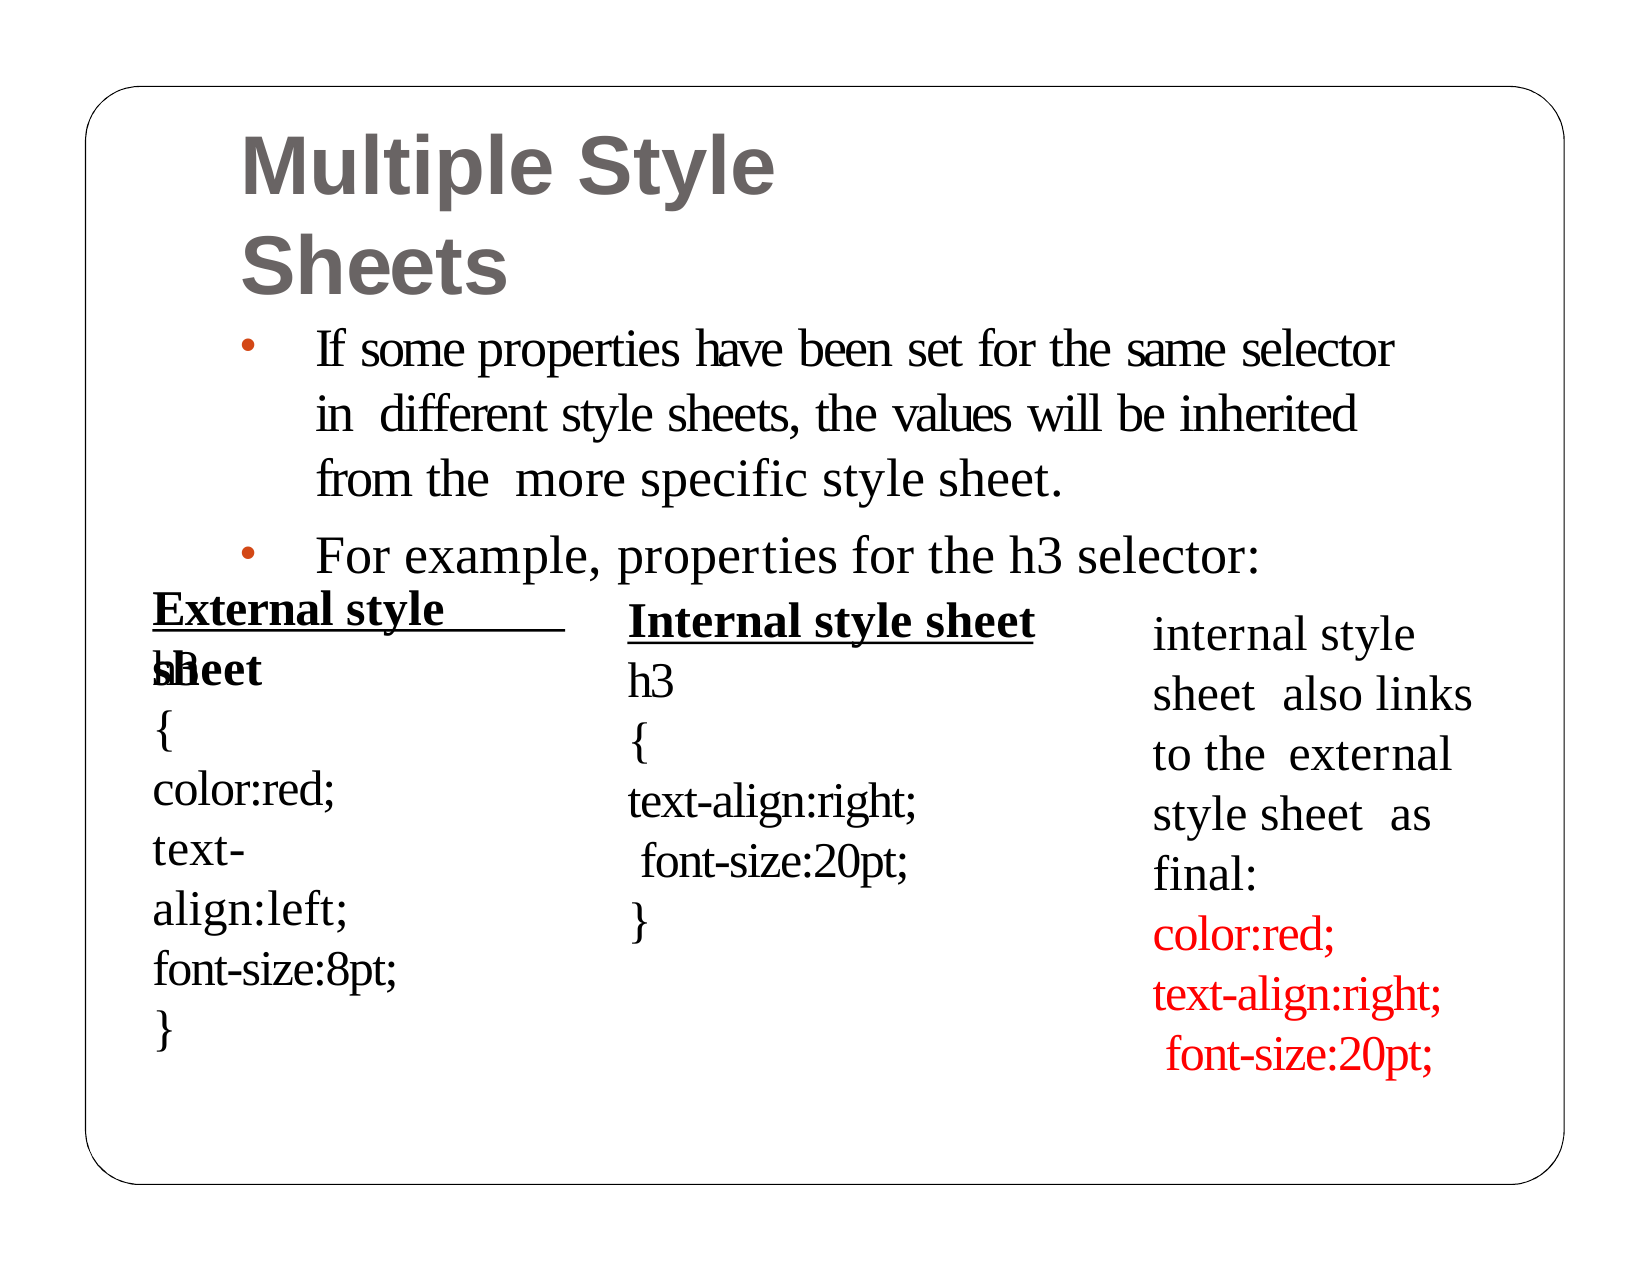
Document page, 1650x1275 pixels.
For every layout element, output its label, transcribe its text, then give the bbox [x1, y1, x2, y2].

text_box [627, 641, 1034, 645]
slide_number [113, 1113, 160, 1275]
text_box If some properties have been set for the same selector in different style sheets, the values will be inherited from the more specific style sheet. For example, properties for the h3 selector: [237, 310, 1423, 585]
title Multiple Style Sheets [237, 109, 983, 218]
text_box External style sheet [150, 573, 568, 696]
text_box h3 { color:red; text-align:left; font-size:8pt; } [150, 633, 418, 1056]
text_box internal style sheet also links to the external style sheet as final: color:red; text-align:right; font-size:20pt; [1150, 598, 1504, 1081]
text_box h3 { text-align:right; font-size:20pt; } [625, 645, 920, 948]
text_box Internal style sheet [625, 585, 1036, 648]
